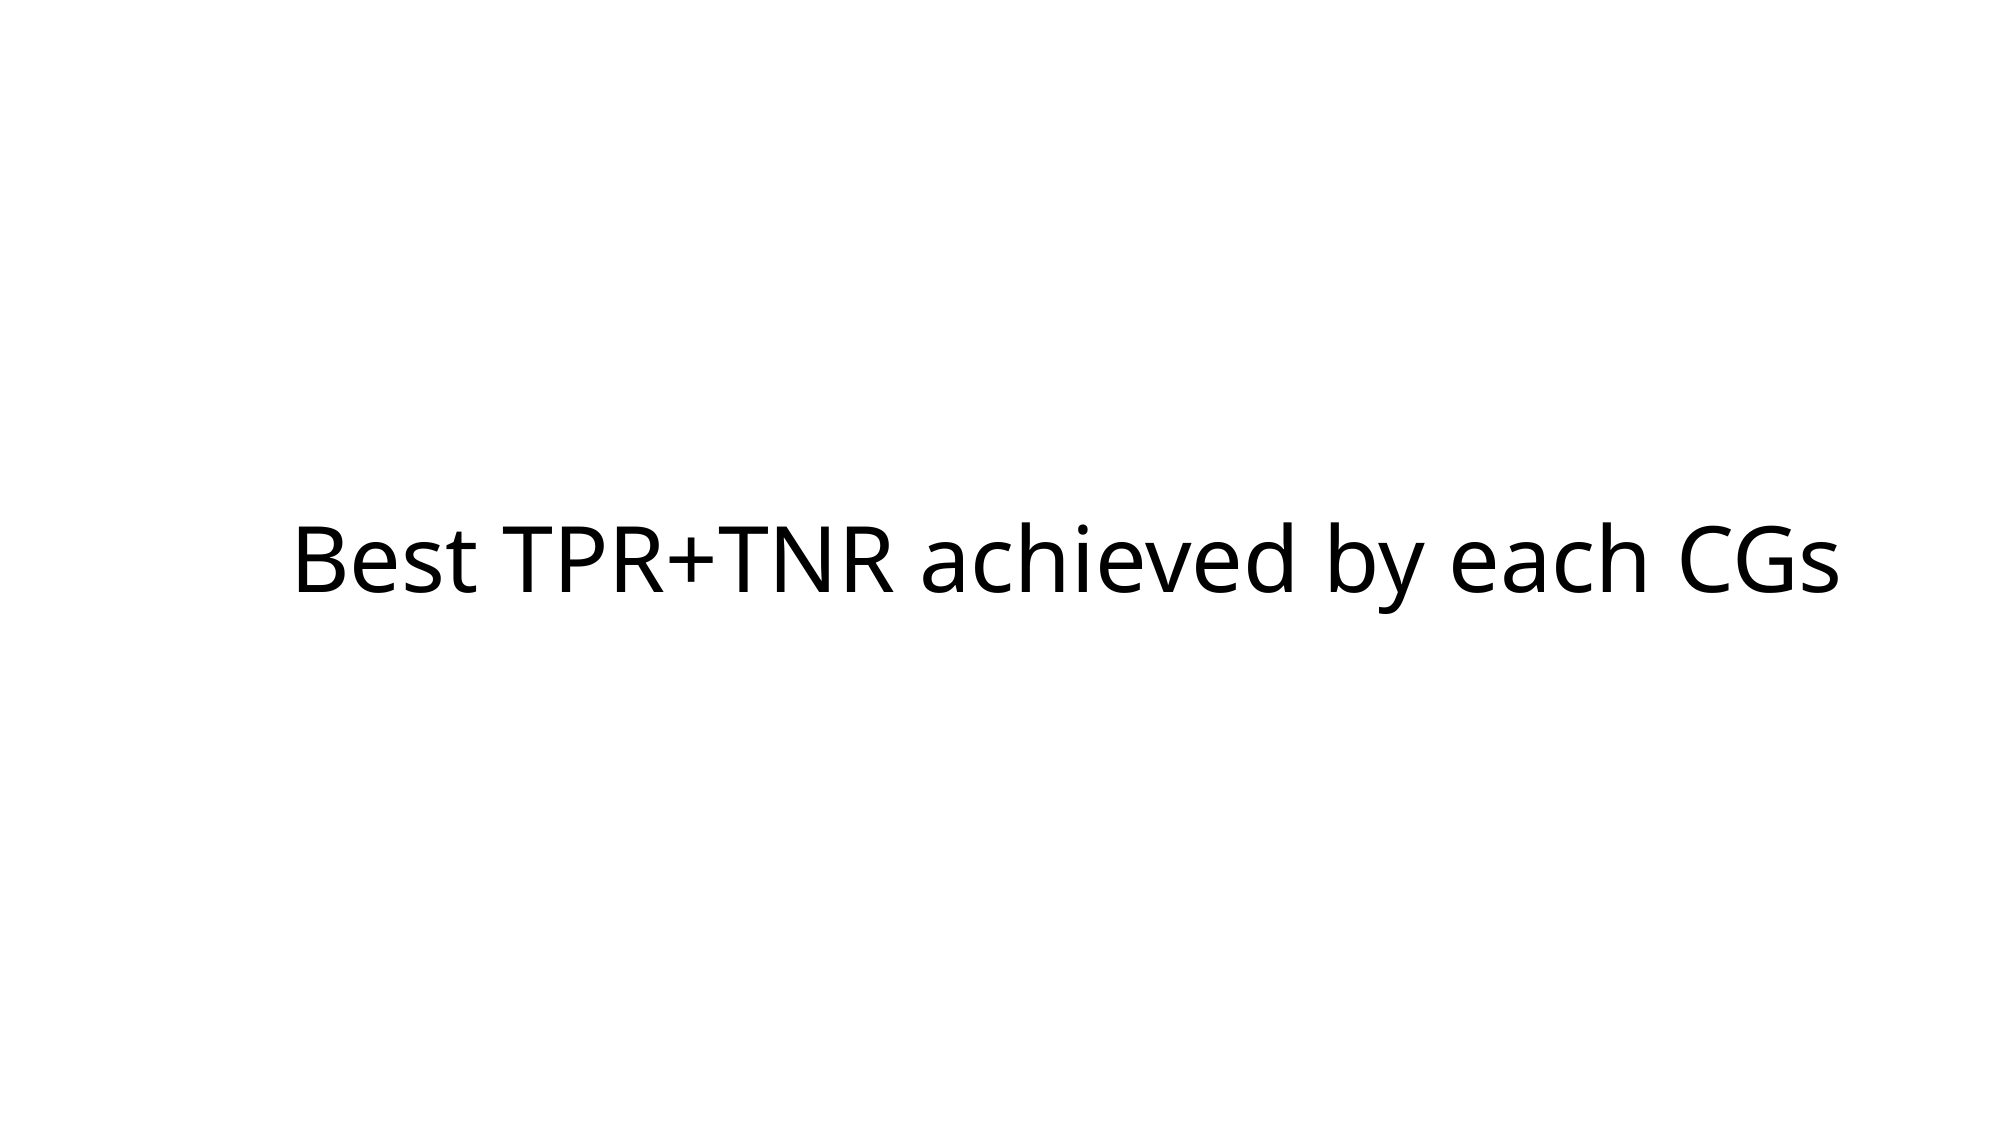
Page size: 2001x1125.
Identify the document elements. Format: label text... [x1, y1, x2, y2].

title Best TPR+TNR achieved by each CGs [275, 453, 2000, 672]
